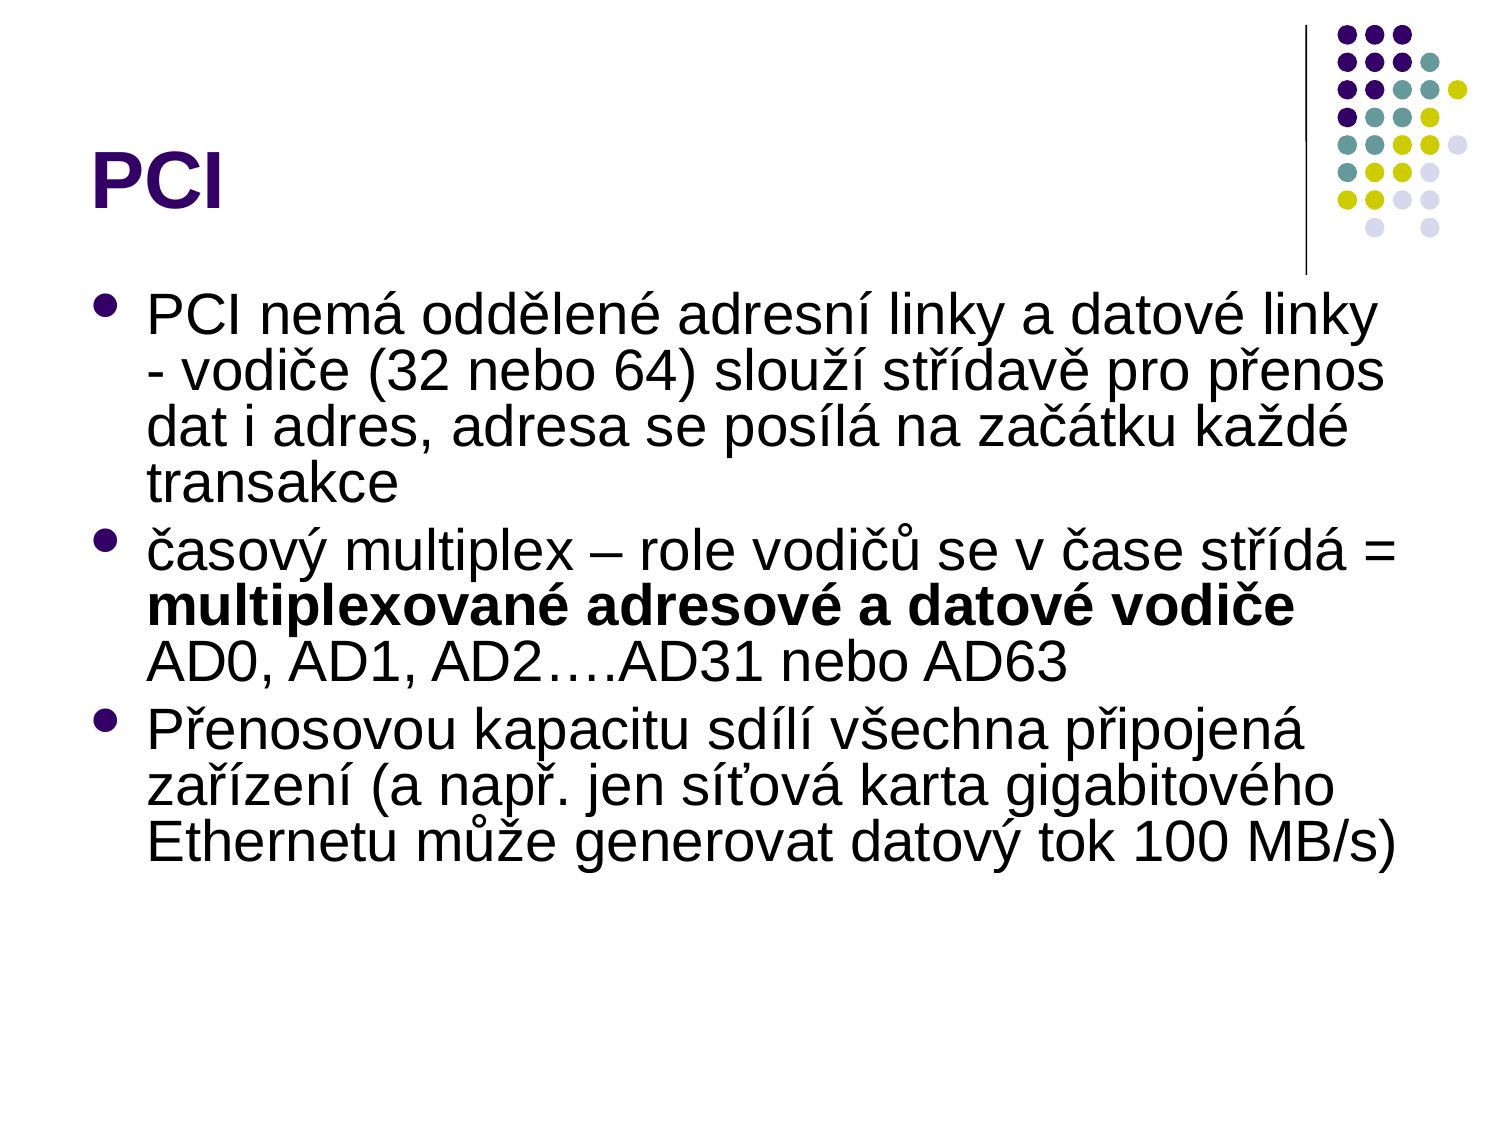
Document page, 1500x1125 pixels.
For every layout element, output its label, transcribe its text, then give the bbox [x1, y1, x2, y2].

list PCI nemá oddělené adresní linky a datové linky - vodiče (32 nebo 64) slouží střídavě pro přenos dat i adres, adresa se posílá na začátku každé transakce časový multiplex – role vodičů se v čase střídá = multiplexované adresové a datové vodiče AD0, AD1, AD2….AD31 nebo AD63 Přenosovou kapacitu sdílí všechna připojená zařízení (a např. jen síťová karta gigabitového Ethernetu může generovat datový tok 100 MB/s) [75, 282, 1425, 1006]
title PCI [75, 20, 1313, 233]
